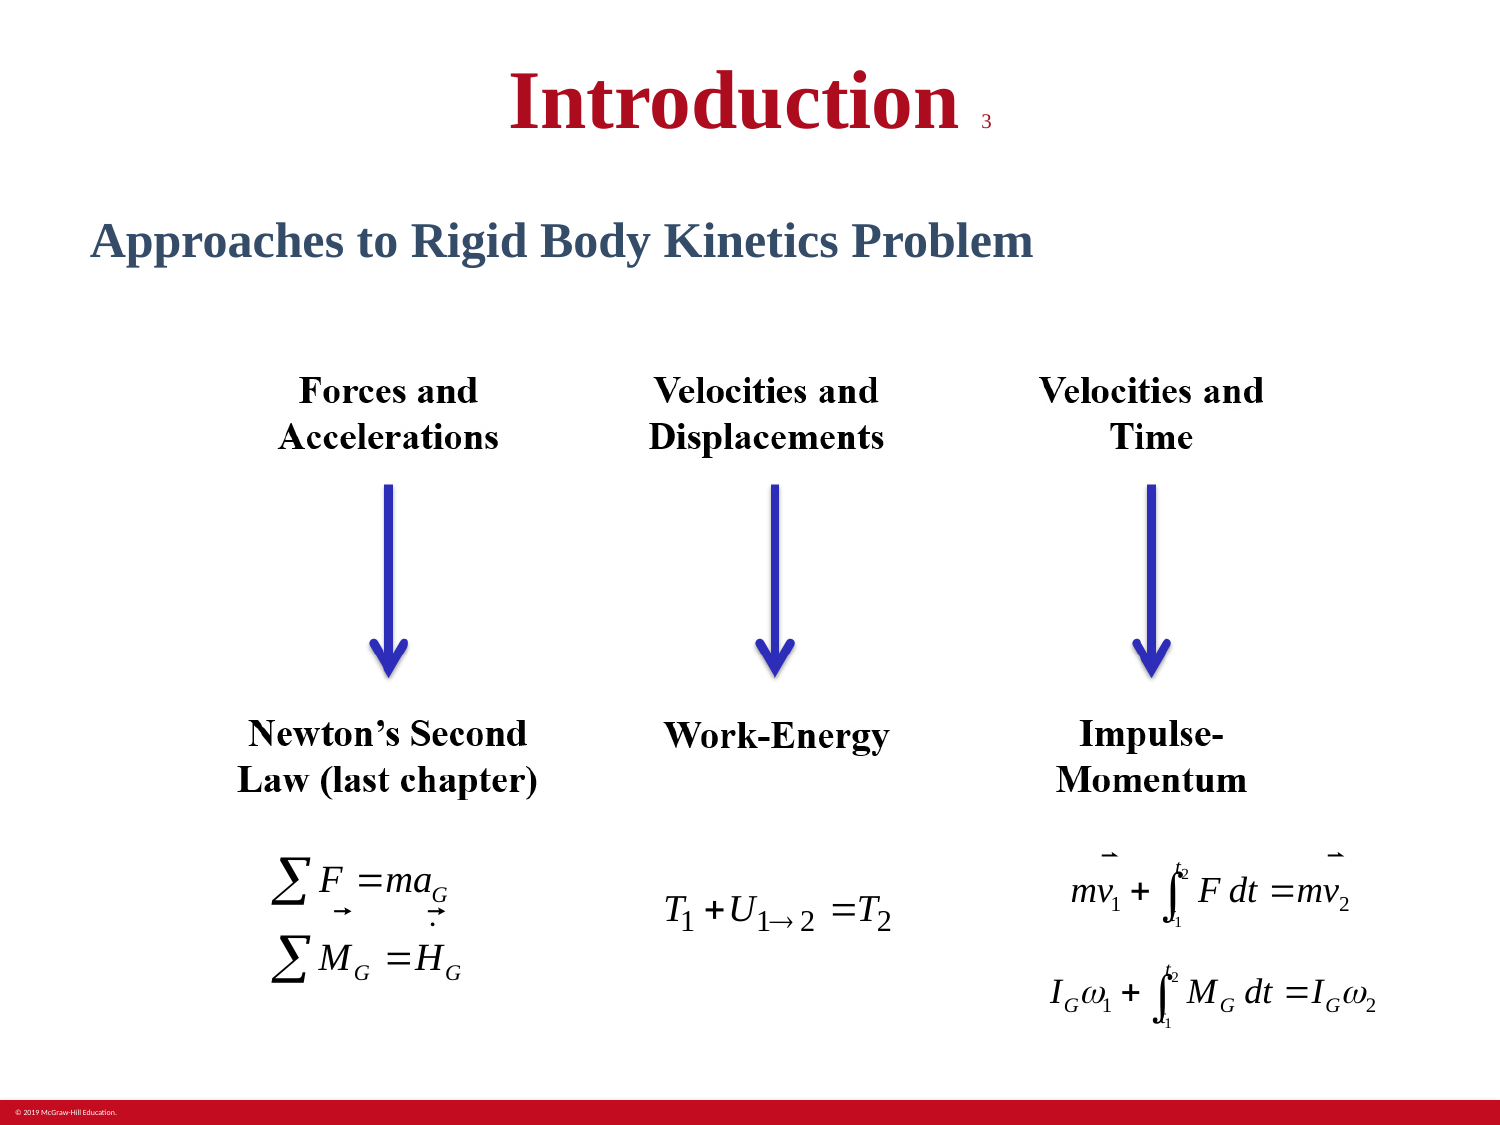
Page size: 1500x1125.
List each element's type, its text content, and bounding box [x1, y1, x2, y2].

title Introduction 3 [75, 37, 1425, 138]
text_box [1064, 849, 1356, 936]
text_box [1043, 953, 1383, 1037]
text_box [265, 849, 498, 992]
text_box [662, 887, 896, 937]
list Approaches to Rigid Body Kinetics Problem [75, 200, 1063, 282]
picture [237, 340, 1263, 801]
